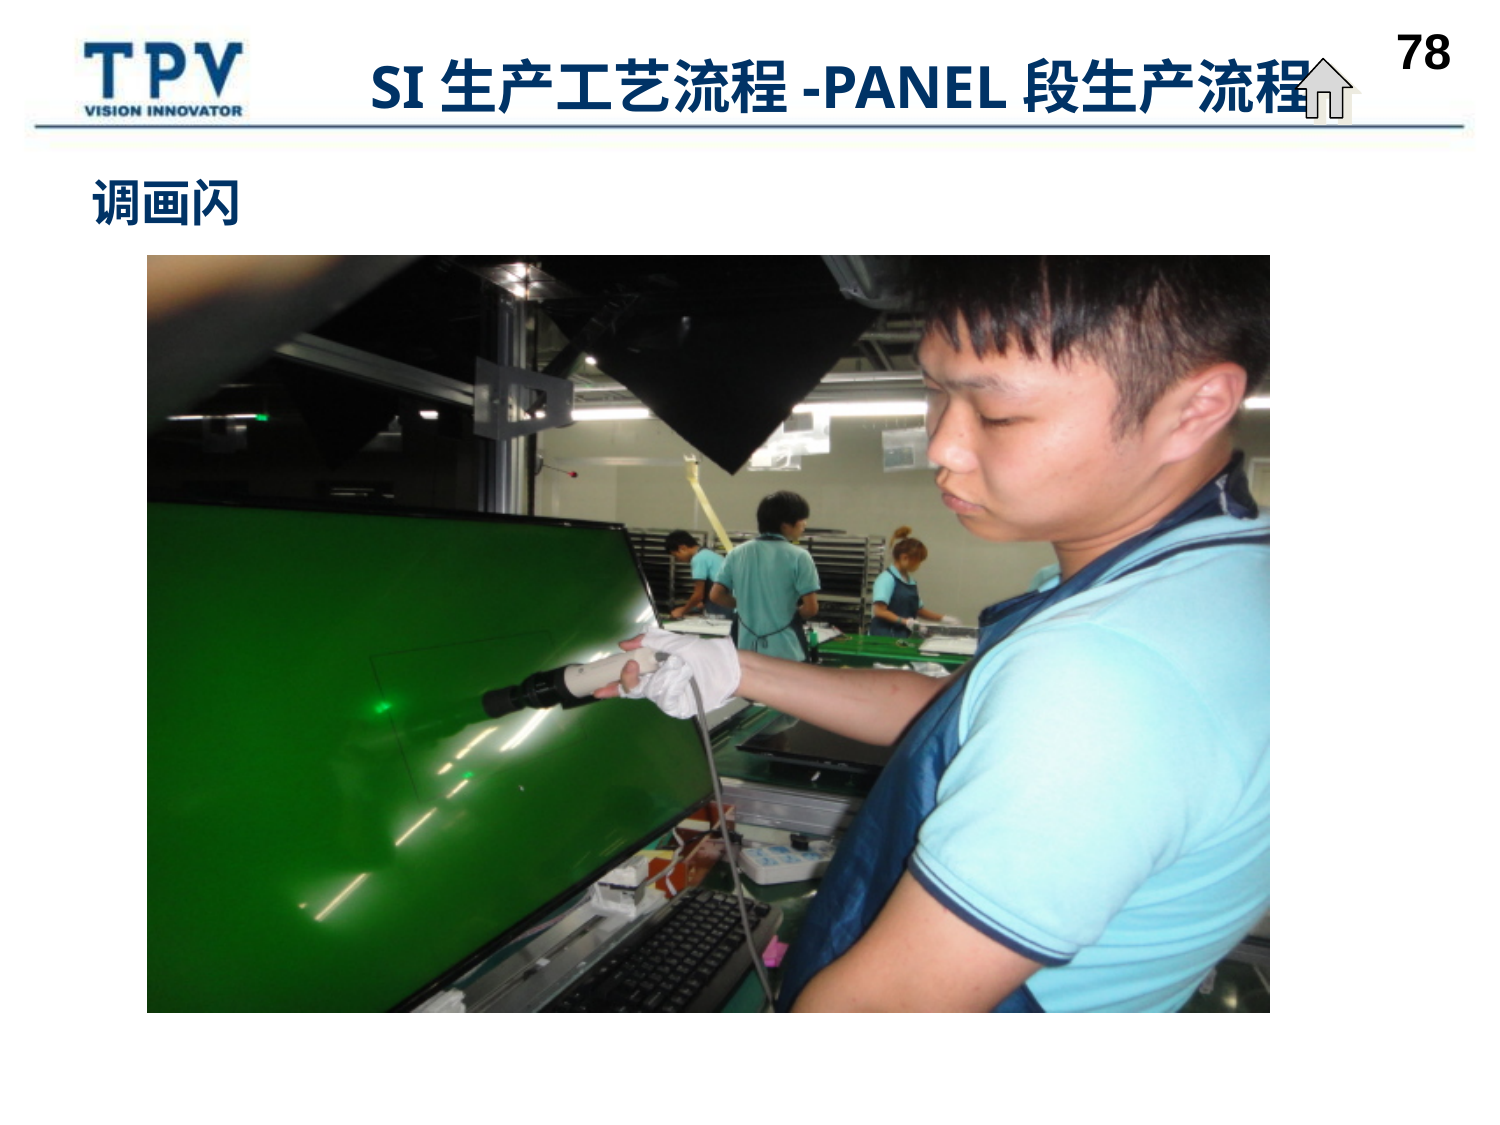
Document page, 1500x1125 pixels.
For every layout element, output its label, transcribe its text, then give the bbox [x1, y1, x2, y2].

text_box [1295, 58, 1353, 118]
text_box SI生产工艺流程-PANEL段生产流程 [355, 42, 1341, 128]
picture [0, 1, 1500, 1124]
text_box 调画闪 [76, 163, 632, 239]
